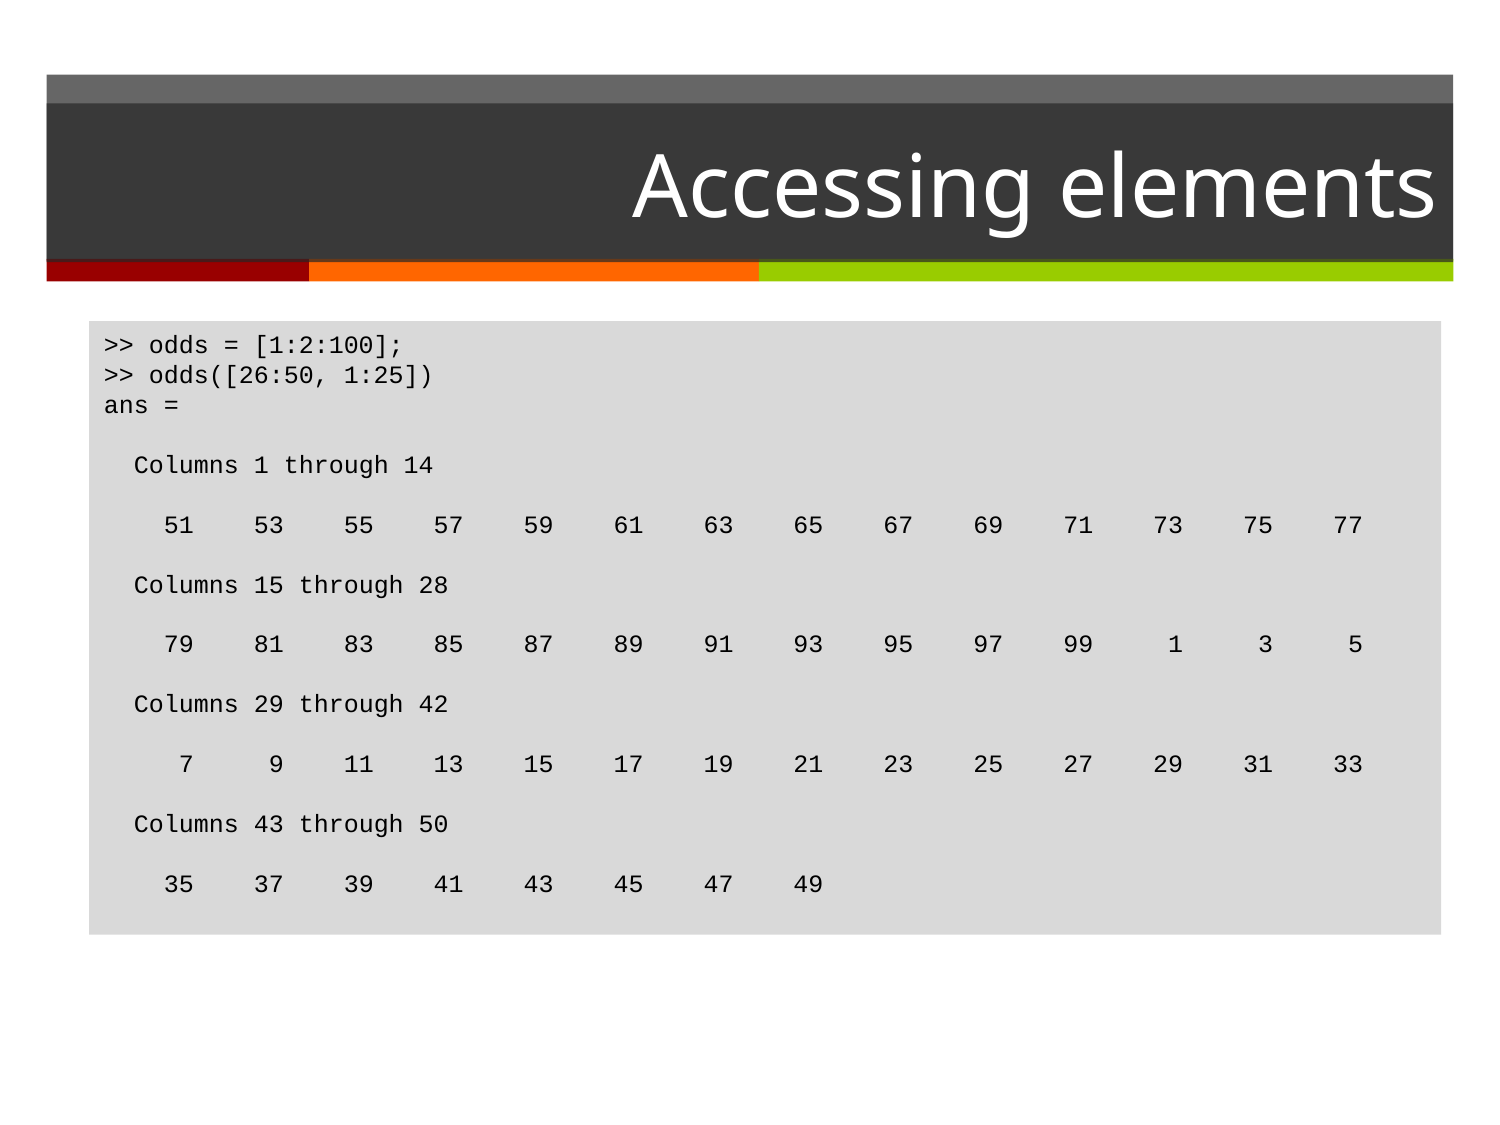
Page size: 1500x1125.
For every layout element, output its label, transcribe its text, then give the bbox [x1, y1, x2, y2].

title Accessing elements [46, 103, 1454, 263]
text_box >> odds = [1:2:100]; >> odds([26:50, 1:25]) ans = Columns 1 through 14 51 53 55 57 59 61 63 65 67 69 71 73 75 77 Columns 15 through 28 79 81 83 85 87 89 91 93 95 97 99 1 3 5 Columns 29 through 42 7 9 11 13 15 17 19 21 23 25 27 29 31 33 Columns 43 through 50 35 37 39 41 43 45 47 49 [89, 321, 1442, 935]
